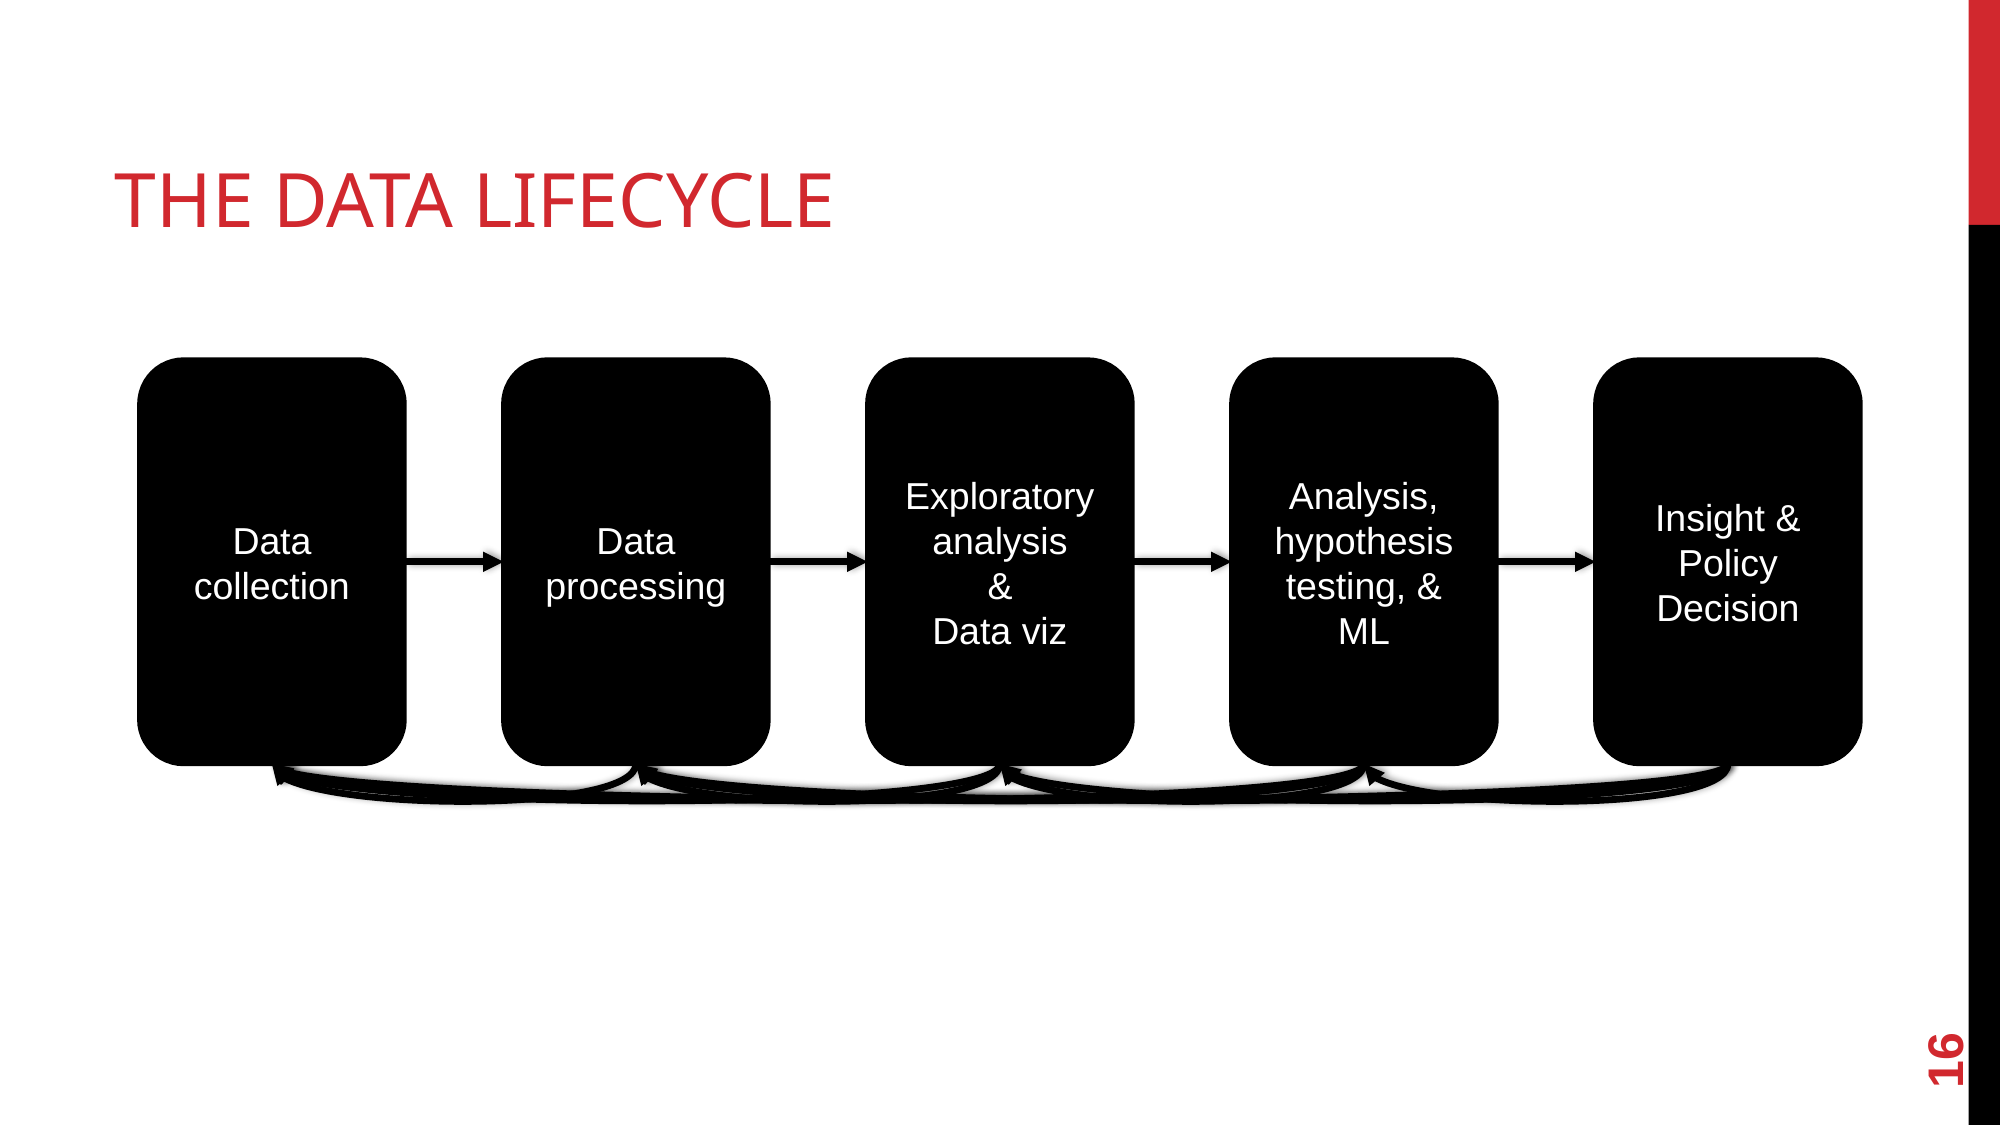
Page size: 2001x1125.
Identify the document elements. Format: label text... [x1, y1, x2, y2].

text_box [768, 359, 1131, 762]
title THE DATA LIFECYCLE [99, 25, 1367, 250]
slide_number ‹#› [1903, 887, 1984, 1104]
text_box Data collection [139, 359, 399, 764]
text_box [404, 359, 767, 761]
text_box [1496, 359, 1861, 765]
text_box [1132, 359, 1495, 763]
